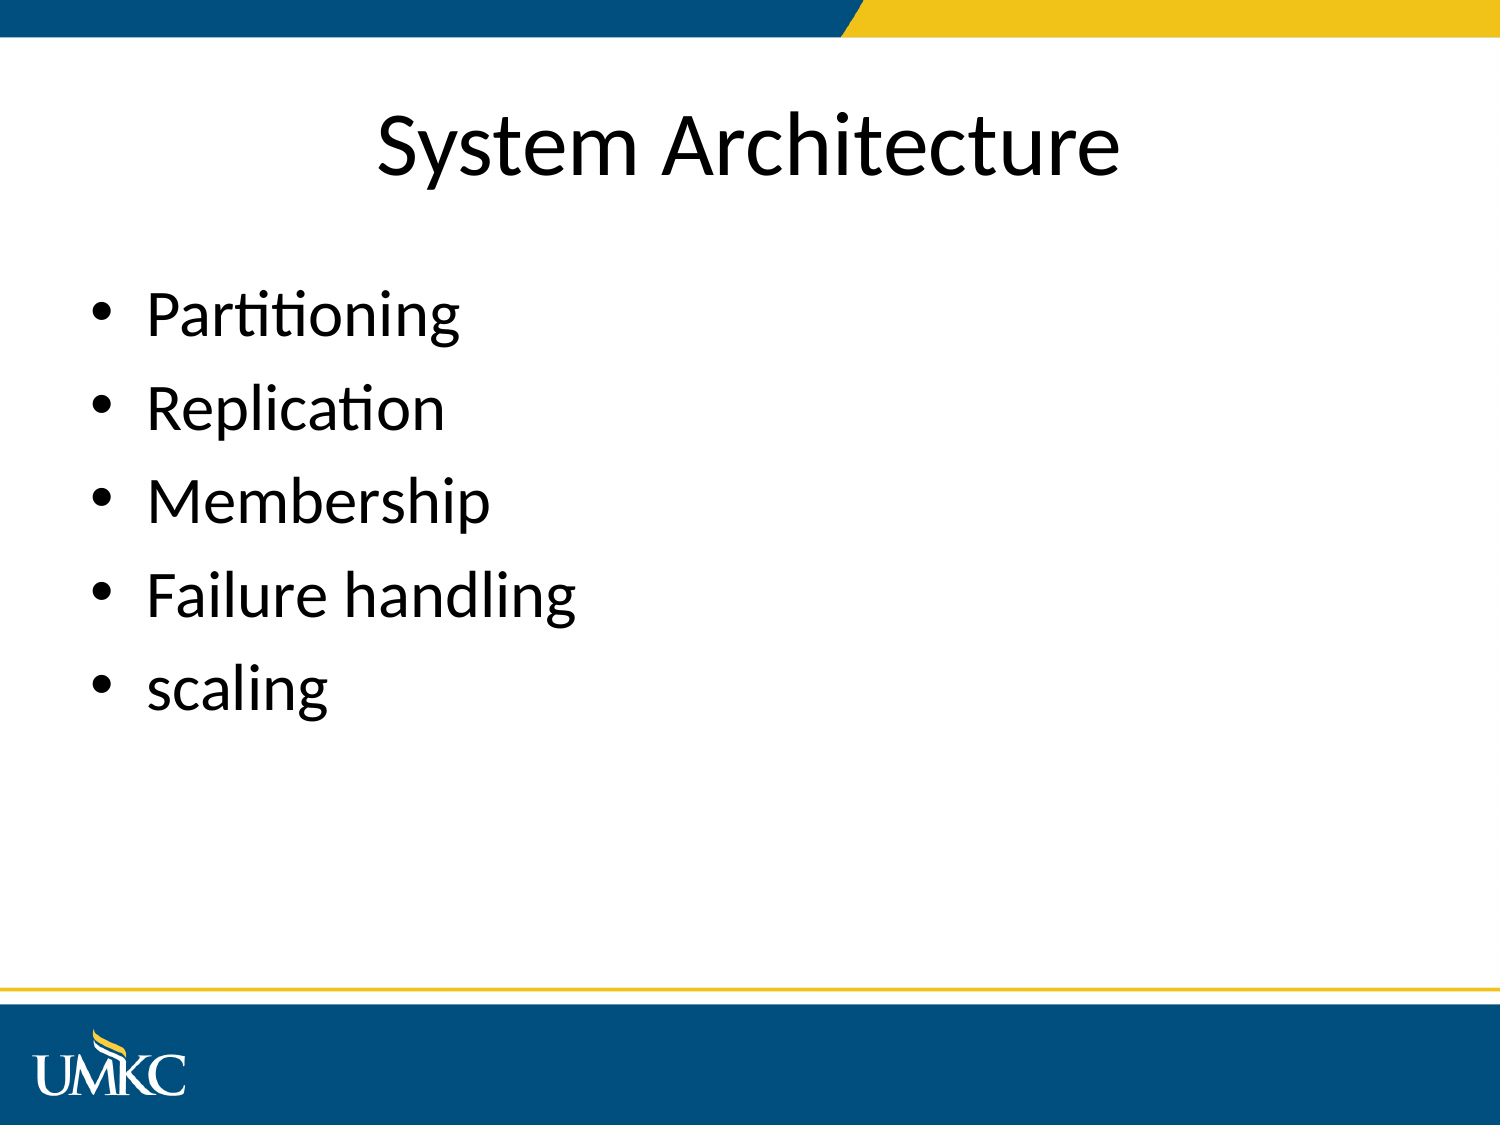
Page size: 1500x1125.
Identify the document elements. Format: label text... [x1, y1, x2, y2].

picture [0, 0, 1500, 1125]
list Partitioning Replication Membership Failure handling scaling [75, 262, 1425, 1005]
title System Architecture [75, 45, 1425, 233]
